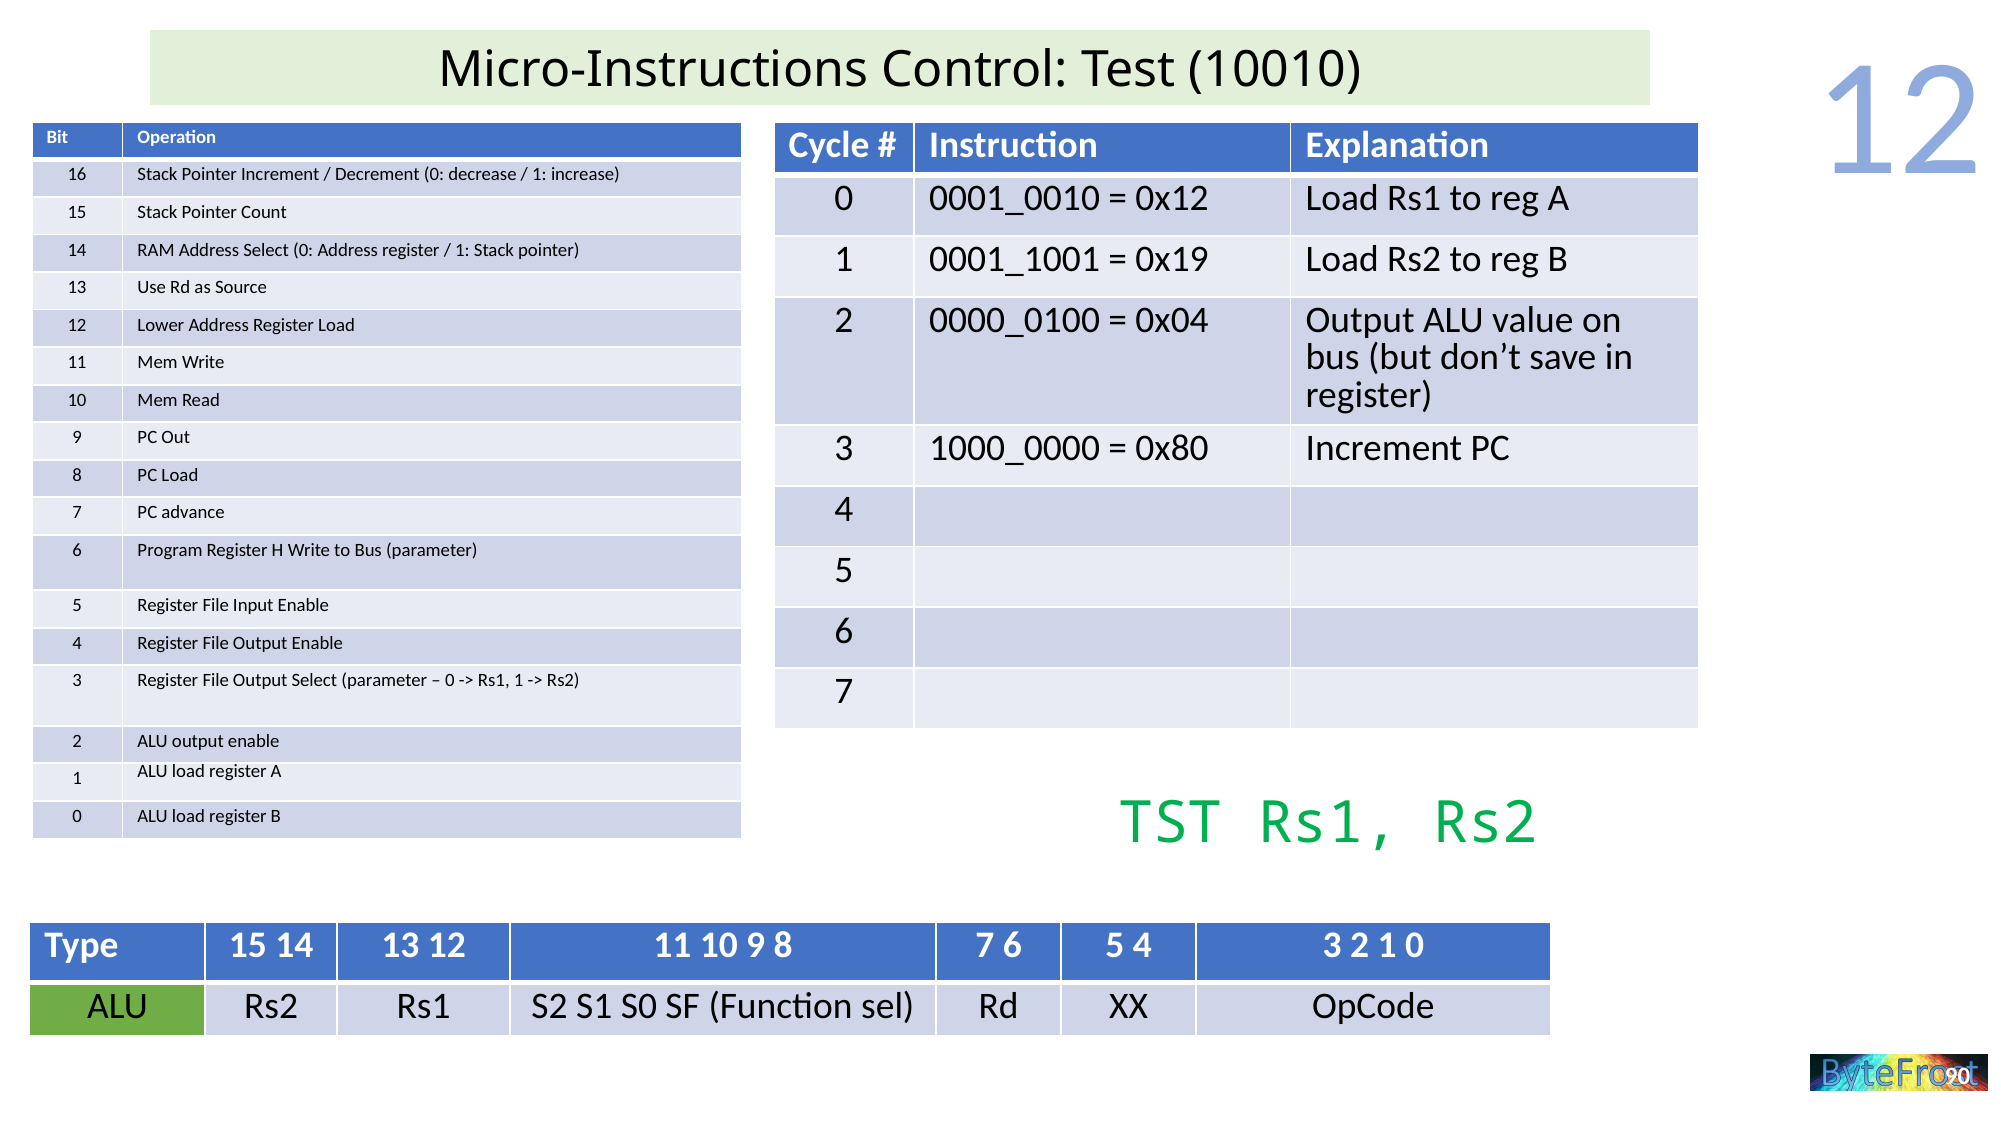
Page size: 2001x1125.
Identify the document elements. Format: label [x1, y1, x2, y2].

table_cell [1291, 608, 1698, 667]
table_cell [775, 426, 913, 485]
table_cell [775, 178, 913, 235]
table_cell [775, 237, 913, 296]
picture [1810, 1054, 1988, 1091]
table_cell [123, 386, 741, 421]
table_cell [1291, 298, 1698, 424]
table_cell [123, 802, 741, 838]
table_cell [33, 198, 122, 234]
table_cell [123, 198, 741, 234]
table_cell [123, 162, 741, 196]
table_cell [511, 985, 935, 1035]
table_cell [206, 985, 336, 1035]
table_cell [1062, 985, 1195, 1035]
table_cell [123, 461, 741, 496]
table_cell [123, 235, 741, 271]
table_header [1062, 923, 1195, 980]
table_cell [1291, 669, 1698, 728]
table_cell [915, 547, 1290, 606]
table_cell [123, 536, 741, 589]
table_header [915, 123, 1290, 172]
table_cell [33, 386, 122, 421]
text_box [1535, 1044, 1986, 1105]
table_cell [915, 669, 1290, 728]
table_cell [123, 273, 741, 309]
table_cell [33, 802, 122, 838]
table_header [511, 923, 935, 980]
table_header [937, 923, 1060, 980]
table_cell [33, 273, 122, 309]
table_cell [33, 666, 122, 725]
table_cell [775, 487, 913, 546]
table_cell [33, 629, 122, 664]
table_cell [123, 348, 741, 384]
table_cell [123, 423, 741, 459]
text_box [1068, 776, 1553, 862]
table_cell [915, 487, 1290, 546]
table_cell [915, 178, 1290, 235]
table_cell [33, 162, 122, 196]
table_cell [33, 764, 122, 800]
table_cell [123, 591, 741, 627]
table_cell [33, 727, 122, 762]
table_header [338, 923, 509, 980]
table_cell [915, 608, 1290, 667]
table_cell [33, 423, 122, 459]
table_cell [33, 348, 122, 384]
table_cell [338, 985, 509, 1035]
table_cell [937, 985, 1060, 1035]
table_cell [775, 298, 913, 424]
table_cell [33, 461, 122, 496]
table_cell [1291, 487, 1698, 546]
table_header [775, 123, 913, 172]
table_cell [123, 666, 741, 725]
table_cell [775, 669, 913, 728]
table_cell [33, 498, 122, 534]
table_cell [30, 985, 204, 1035]
table_cell [1291, 426, 1698, 485]
table_header [123, 123, 741, 157]
table_cell [915, 298, 1290, 424]
table_cell [915, 237, 1290, 296]
table_cell [775, 547, 913, 606]
table_header [206, 923, 336, 980]
table_cell [915, 426, 1290, 485]
text_box [1799, 0, 1999, 215]
table_header [1291, 123, 1698, 172]
table_cell [33, 591, 122, 627]
table_cell [123, 310, 741, 346]
table_cell [1197, 985, 1550, 1035]
table_cell [1291, 237, 1698, 296]
table_header [1197, 923, 1550, 980]
table_cell [123, 727, 741, 762]
table_header [33, 123, 122, 157]
table_cell [33, 536, 122, 589]
table_header [30, 923, 204, 980]
table_cell [123, 498, 741, 534]
table_cell [123, 629, 741, 664]
table_cell [1291, 178, 1698, 235]
table_cell [33, 235, 122, 271]
table_cell [33, 310, 122, 346]
table_cell [1291, 547, 1698, 606]
title [150, 29, 1650, 105]
table_cell [123, 764, 741, 800]
table_cell [775, 608, 913, 667]
